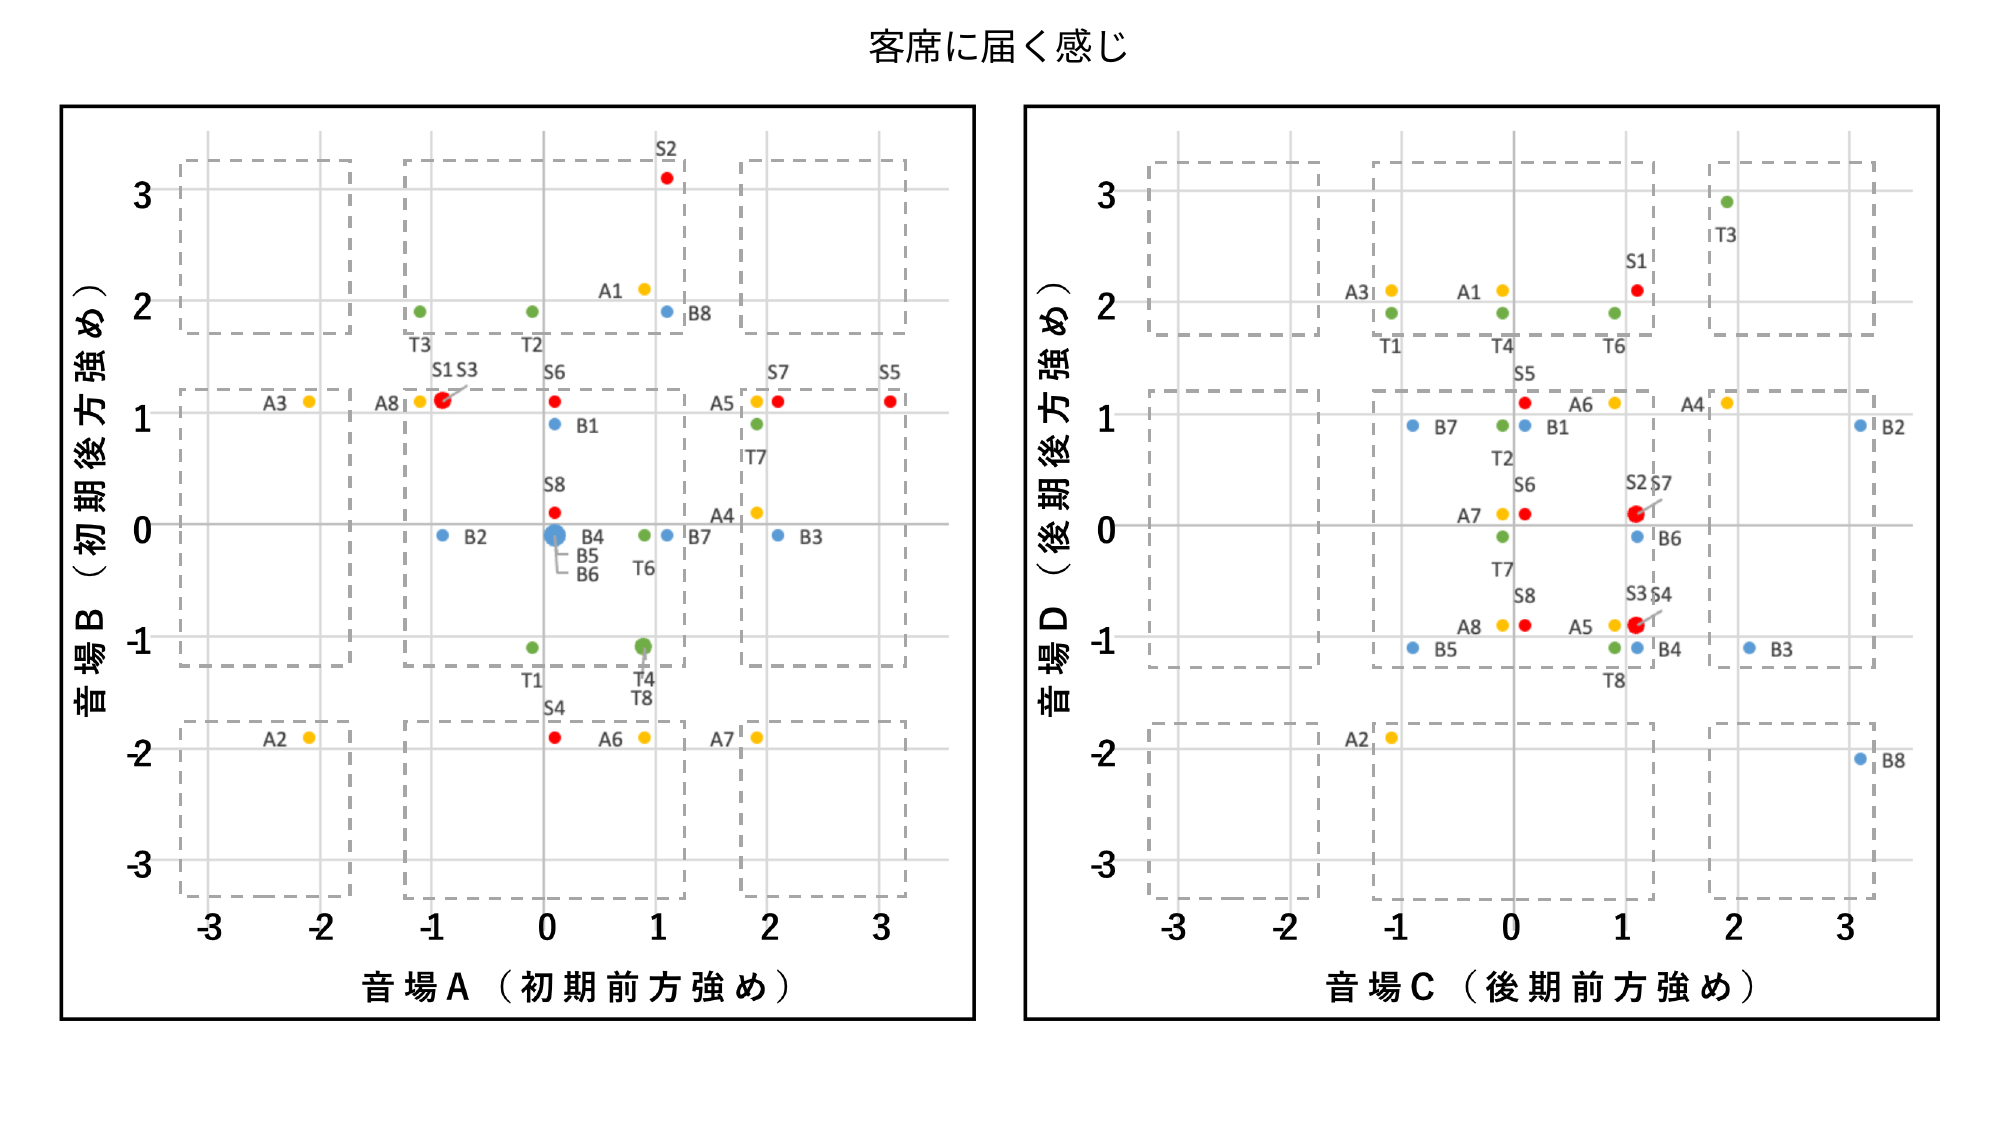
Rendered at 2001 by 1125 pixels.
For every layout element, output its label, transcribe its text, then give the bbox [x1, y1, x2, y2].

picture [1016, 90, 1948, 1034]
text_box 客席に届く感じ [476, 15, 1523, 76]
picture [52, 90, 985, 1034]
